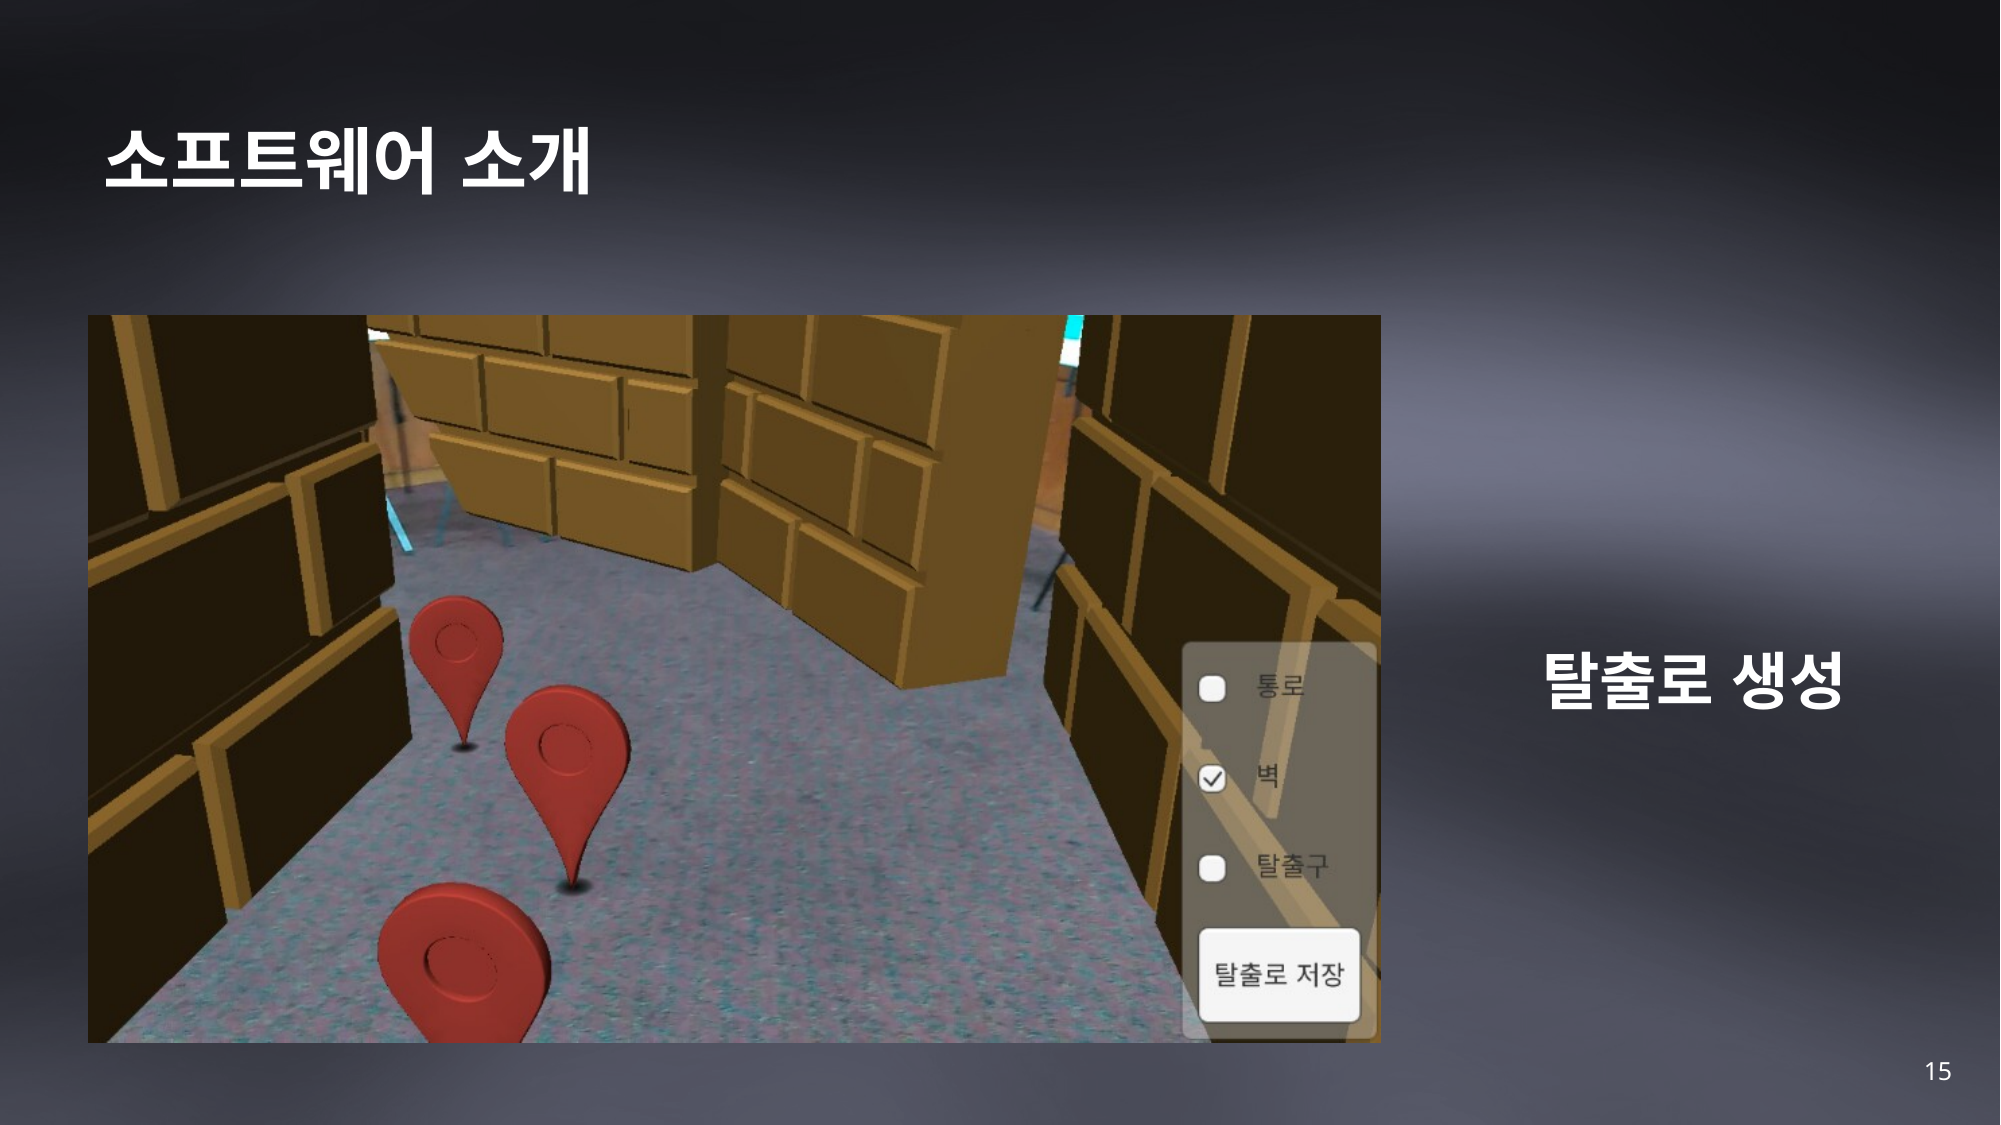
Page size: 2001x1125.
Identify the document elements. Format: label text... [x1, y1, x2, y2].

slide_number 15 [1887, 1042, 1968, 1103]
text_box 탈출로 생성 [1527, 626, 1900, 732]
picture [88, 315, 1381, 1043]
title 소프트웨어 소개 [88, 118, 1077, 213]
